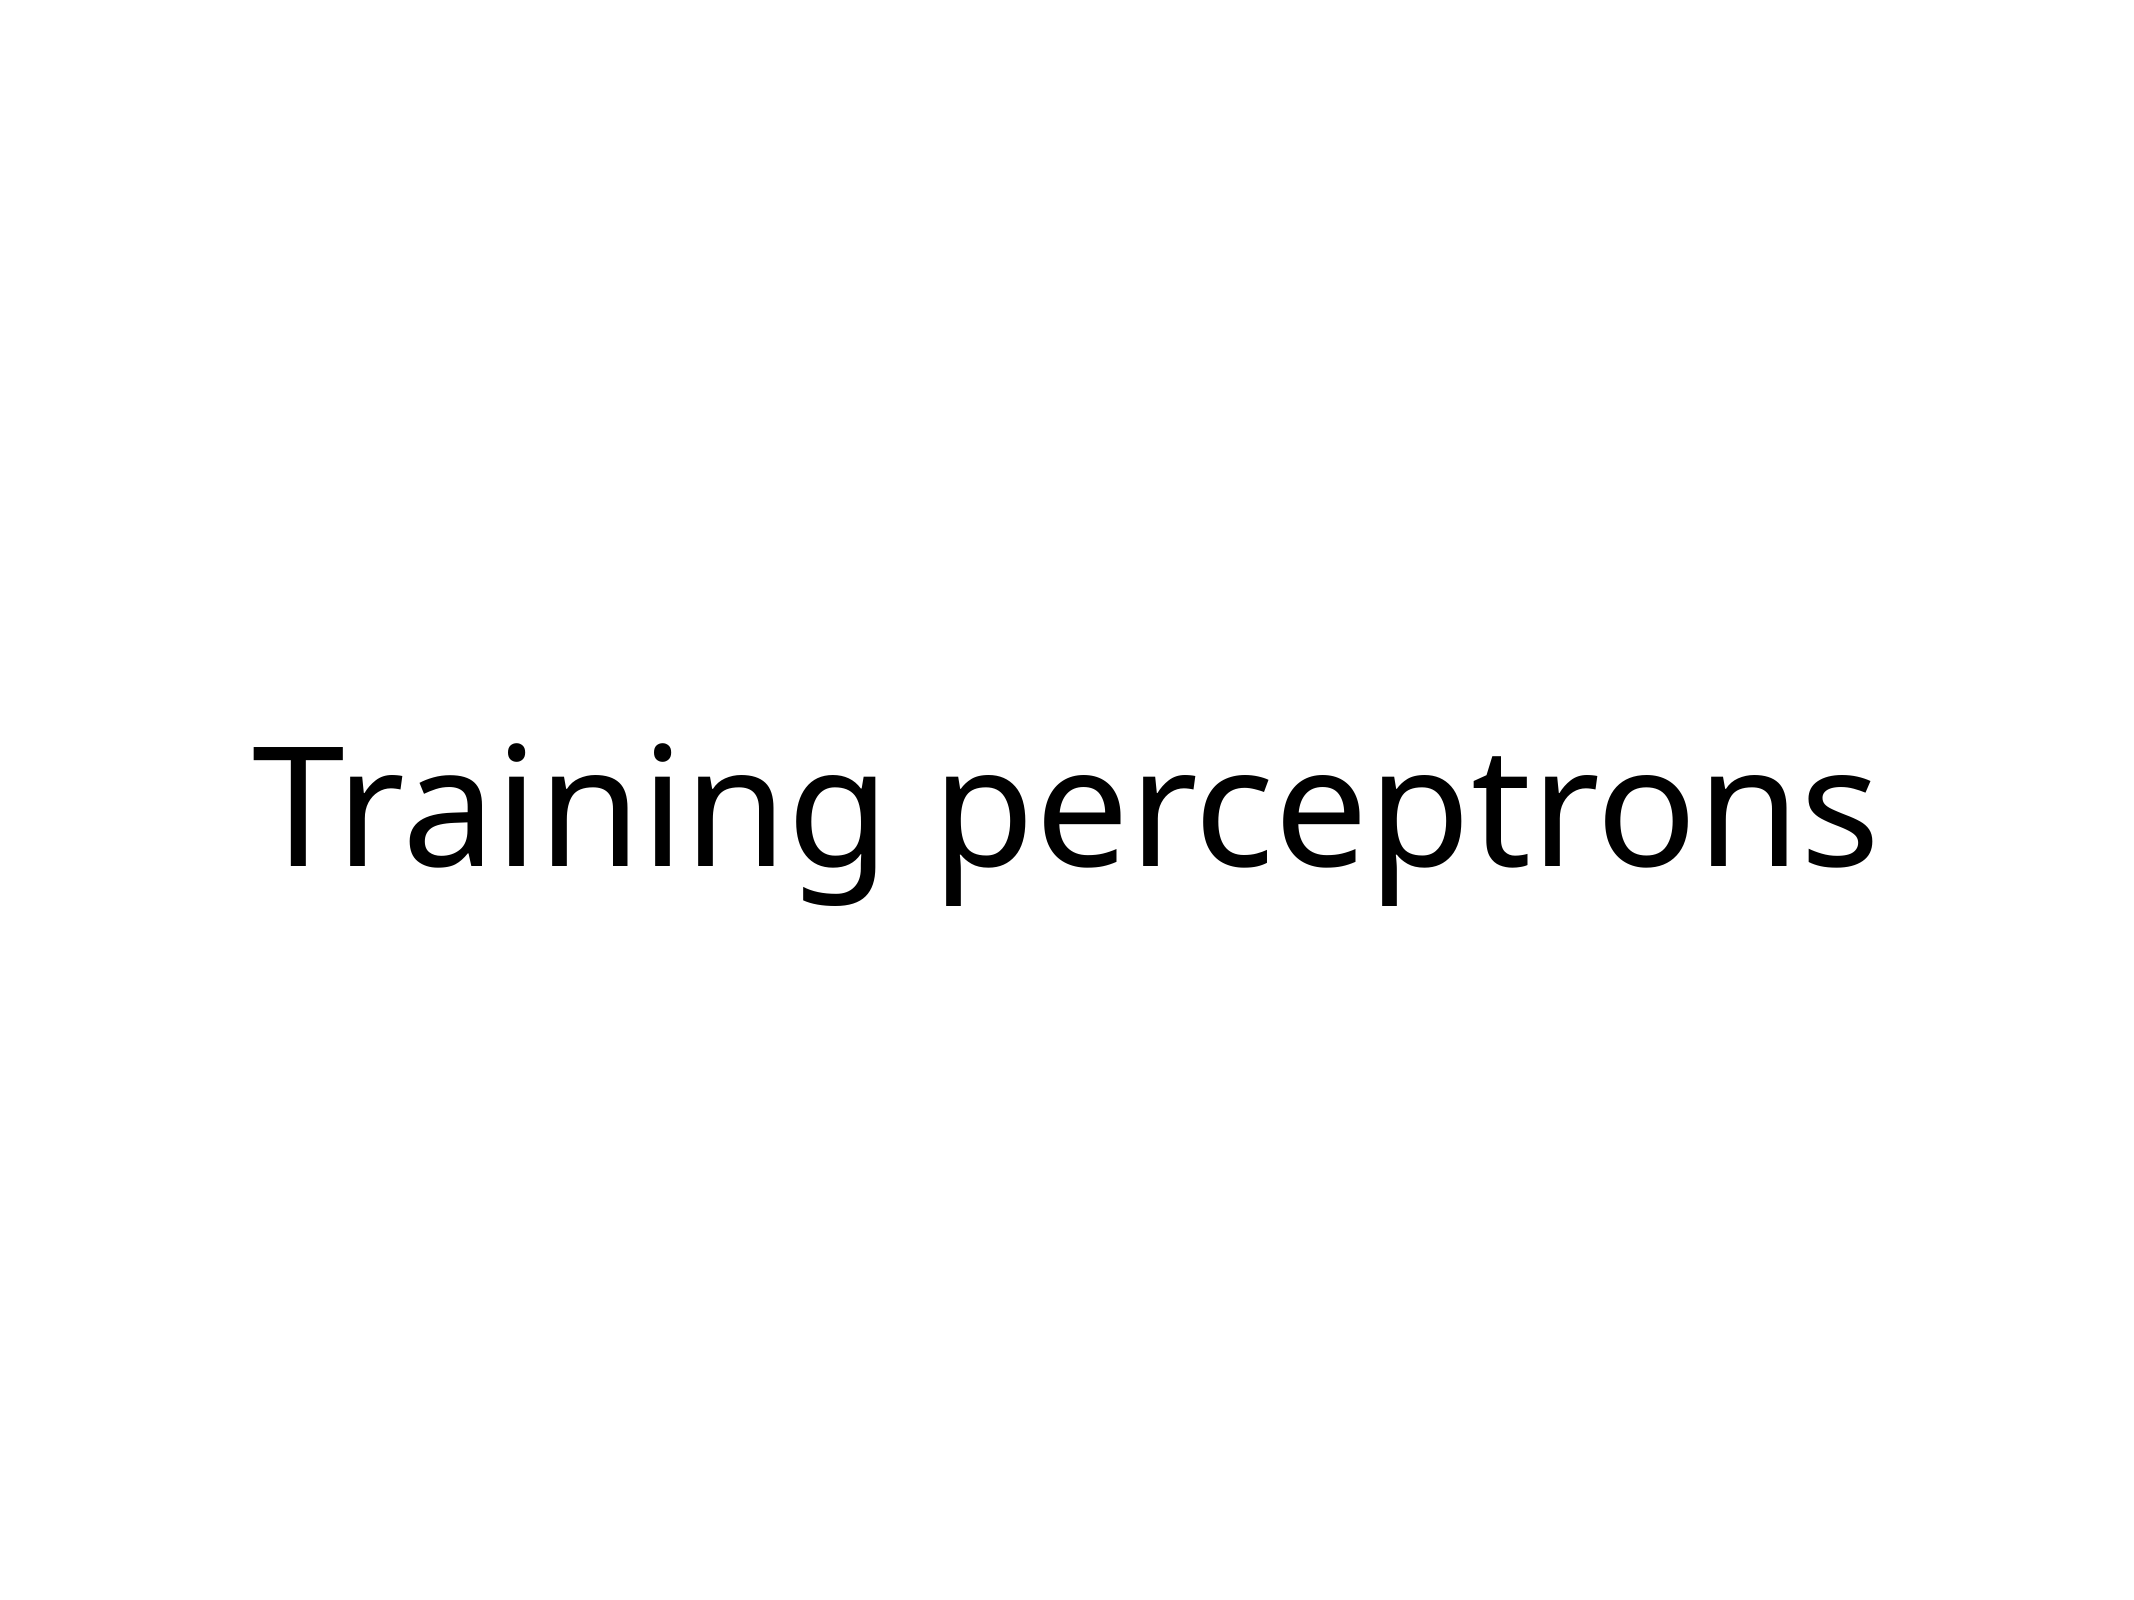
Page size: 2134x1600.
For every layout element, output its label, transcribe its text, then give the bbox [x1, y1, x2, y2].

title Training perceptrons [207, 528, 1926, 1072]
